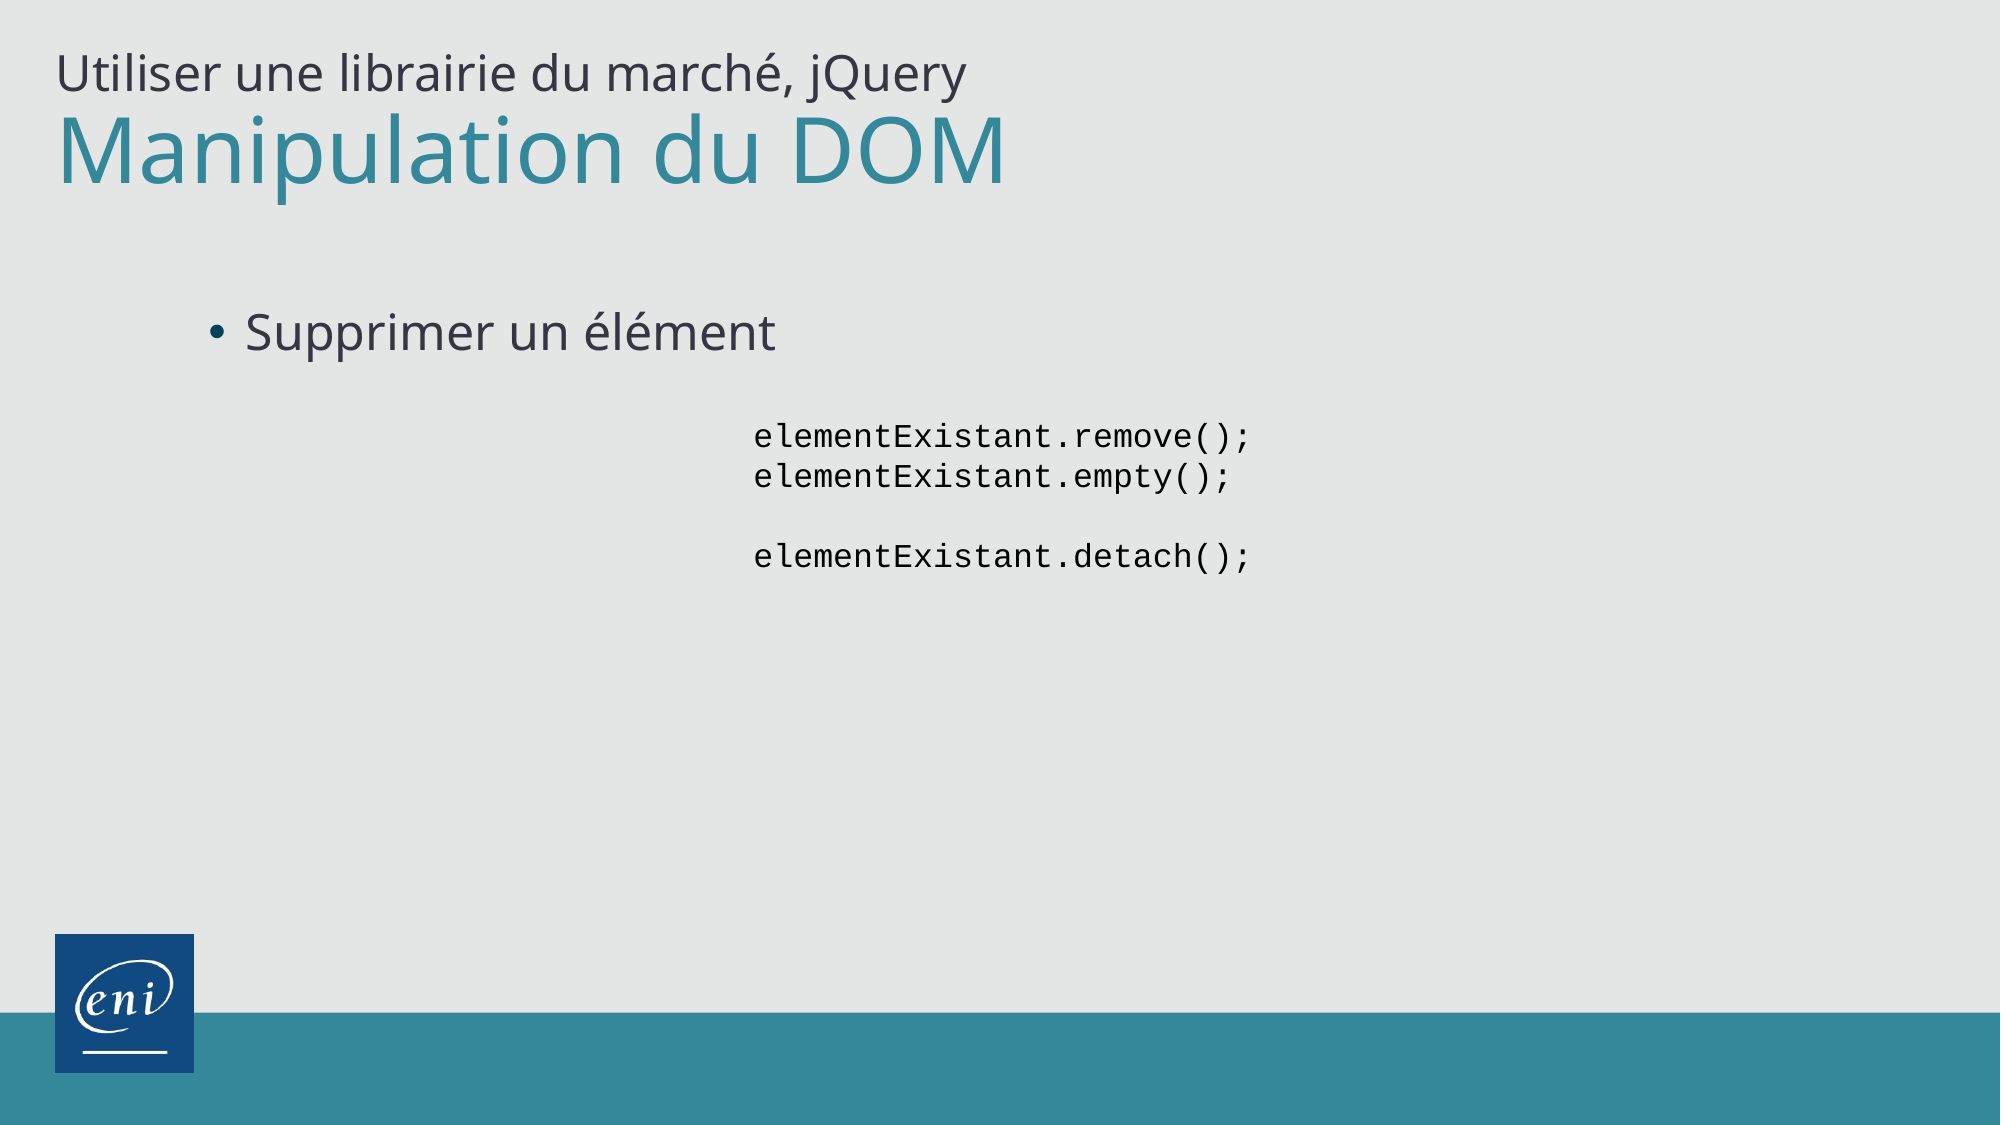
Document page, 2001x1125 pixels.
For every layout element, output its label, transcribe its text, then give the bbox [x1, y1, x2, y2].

list Supprimer un élément [193, 299, 1952, 912]
text_box elementExistant.remove(); elementExistant.empty(); elementExistant.detach(); [738, 407, 1269, 582]
picture [55, 934, 194, 1073]
list Utiliser une librairie du marché, jQuery [55, 31, 1952, 103]
title Manipulation du DOM [55, 104, 1952, 205]
